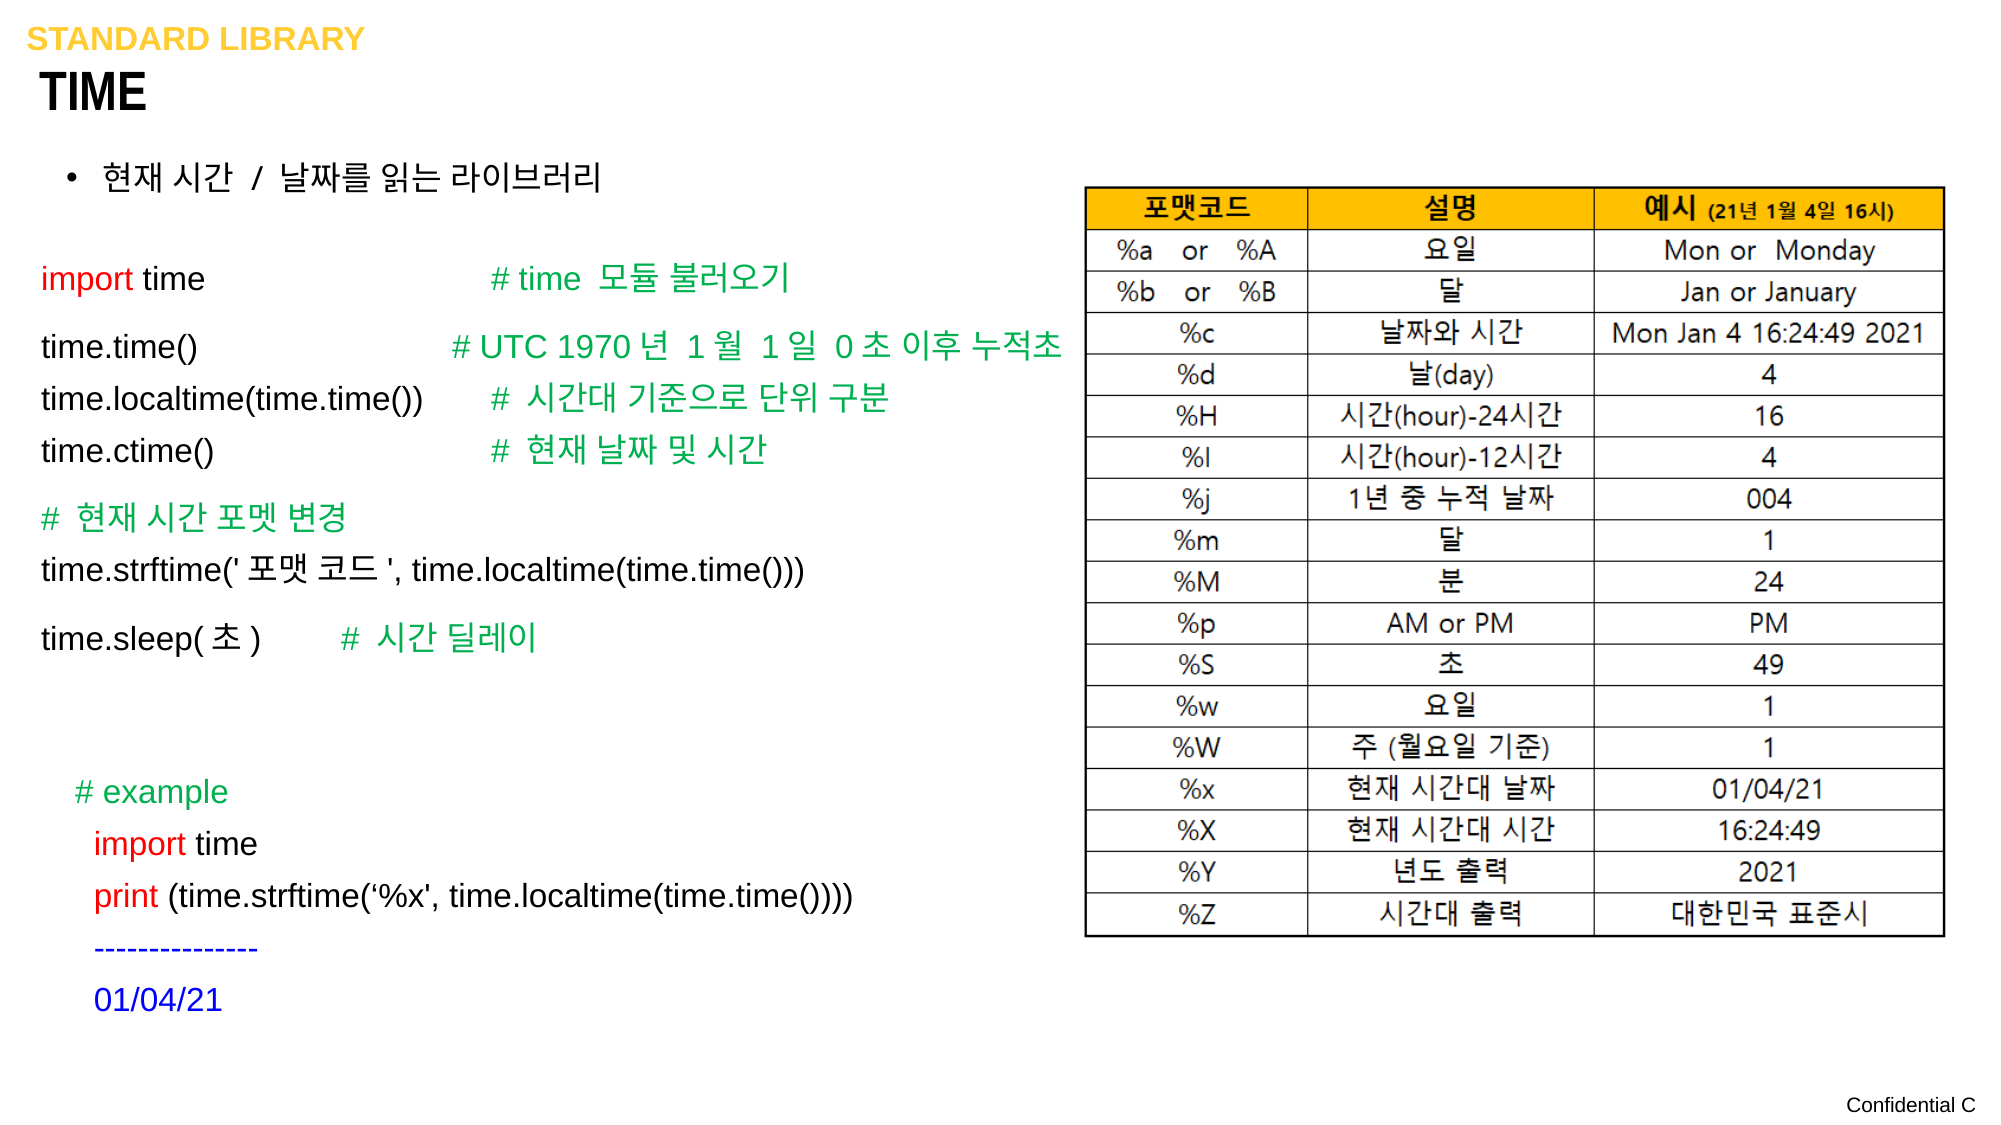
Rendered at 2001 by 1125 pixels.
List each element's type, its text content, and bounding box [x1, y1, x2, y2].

title TIME [39, 64, 1961, 122]
text_box 현재 시간 / 날짜를 읽는 라이브러리 [51, 149, 619, 205]
list standard LIBRARY [26, 21, 1948, 58]
text_box # example import time print (time.strftime(‘%x', time.localtime(time.time()))) --------------- 01/04/21 [60, 751, 1075, 1026]
picture [1074, 177, 1956, 948]
text_box import time # time 모듈 불러오기 time.time() # UTC 1970년 1월 1일 0초 이후 누적초 time.localtime(time.time()) # 시간대 기준으로 단위 구분 time.ctime() # 현재 날짜 및 시간 # 현재 시간 포멧 변경 time.strftime('포맷 코드', time.localtime(time.time())) time.sleep(초) # 시간 딜레이 [26, 237, 1074, 664]
